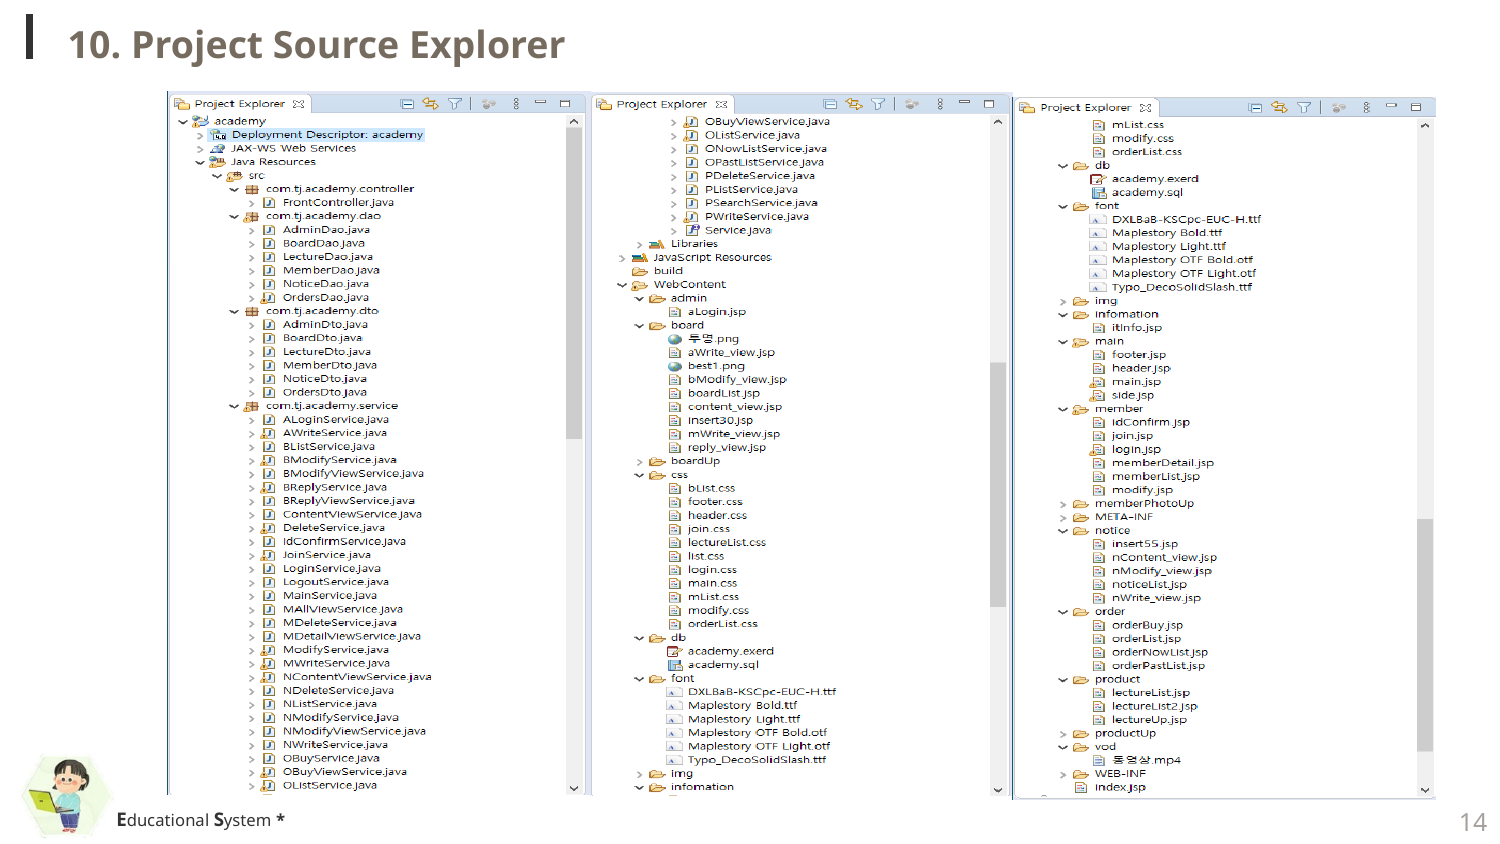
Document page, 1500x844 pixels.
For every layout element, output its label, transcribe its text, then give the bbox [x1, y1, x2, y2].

slide_number 14 [1152, 800, 1500, 844]
picture [167, 91, 1436, 800]
picture [17, 753, 116, 839]
text_box 10. Project Source Explorer [53, 13, 1093, 73]
